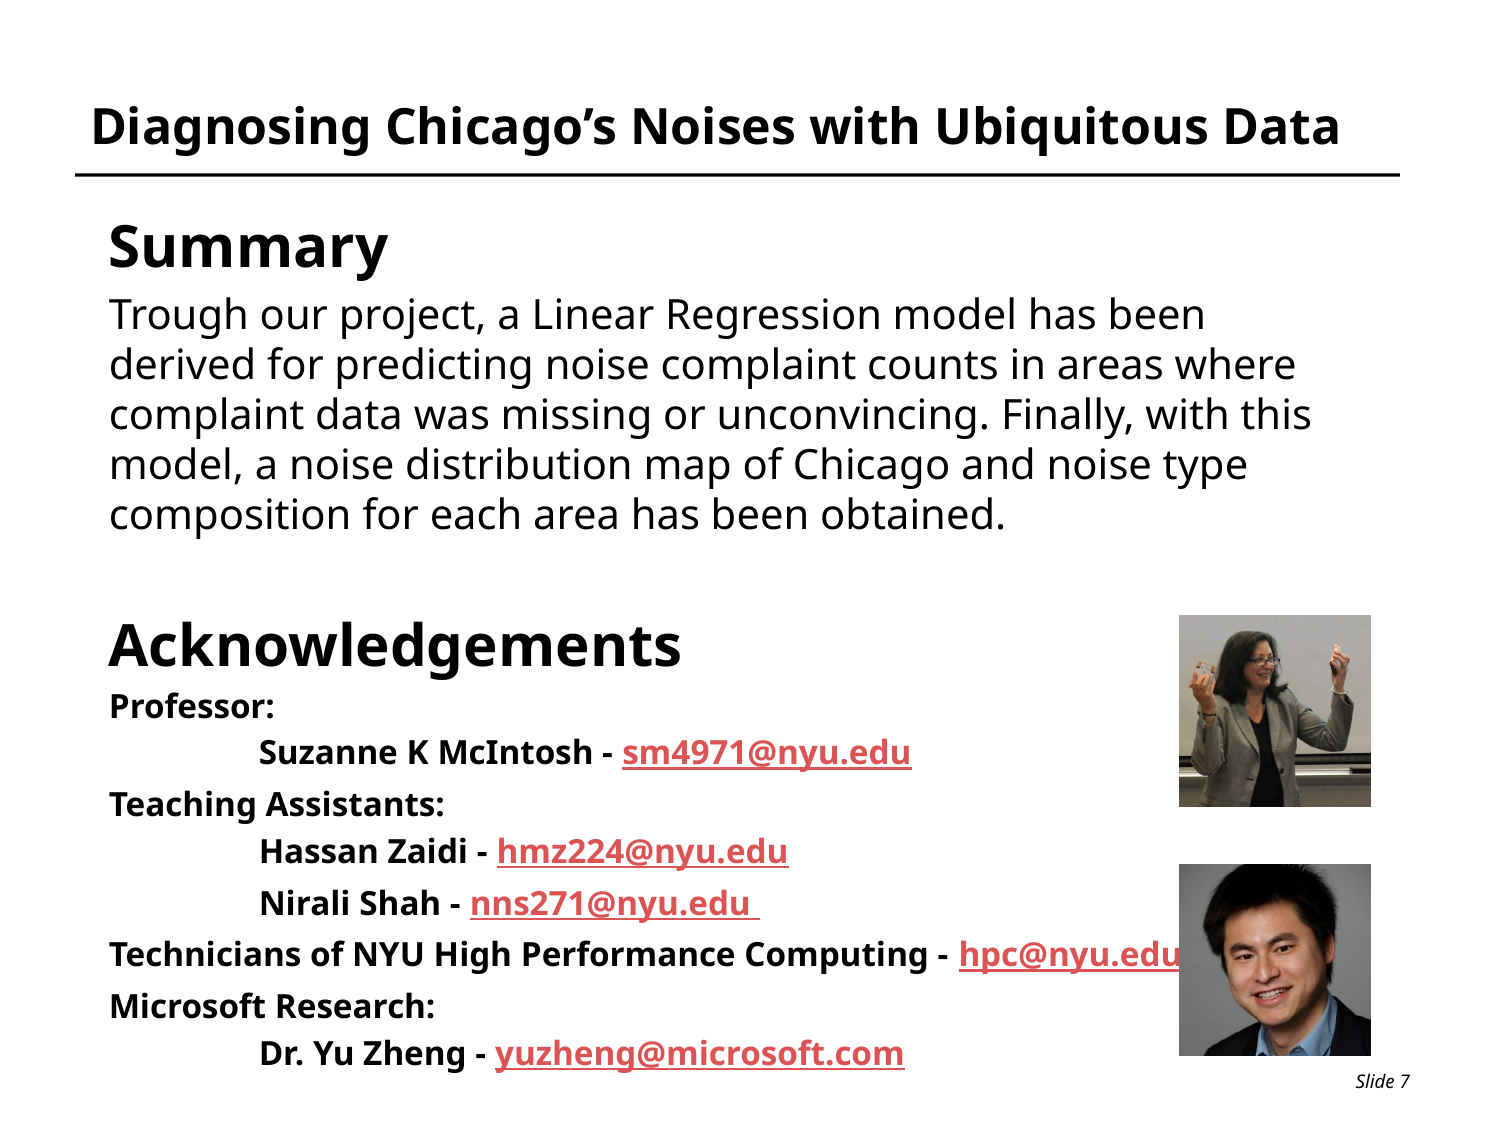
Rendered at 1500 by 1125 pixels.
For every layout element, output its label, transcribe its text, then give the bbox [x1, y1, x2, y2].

title Diagnosing Chicago’s Noises with Ubiquitous Data [75, 45, 1425, 163]
picture [1179, 864, 1372, 1056]
slide_number Slide 7 [1074, 1062, 1425, 1100]
list Summary Trough our project, a Linear Regression model has been derived for predicting noise complaint counts in areas where complaint data was missing or unconvincing. Finally, with this model, a noise distribution map of Chicago and noise type composition for each area has been obtained. Acknowledgements Professor: Suzanne K McIntosh - sm4971@nyu.edu Teaching Assistants: Hassan Zaidi - hmz224@nyu.edu Nirali Shah - nns271@nyu.edu Technicians of NYU High Performance Computing - hpc@nyu.edu Microsoft Research: Dr. Yu Zheng - yuzheng@microsoft.com [93, 185, 1371, 1063]
picture [1179, 615, 1372, 808]
